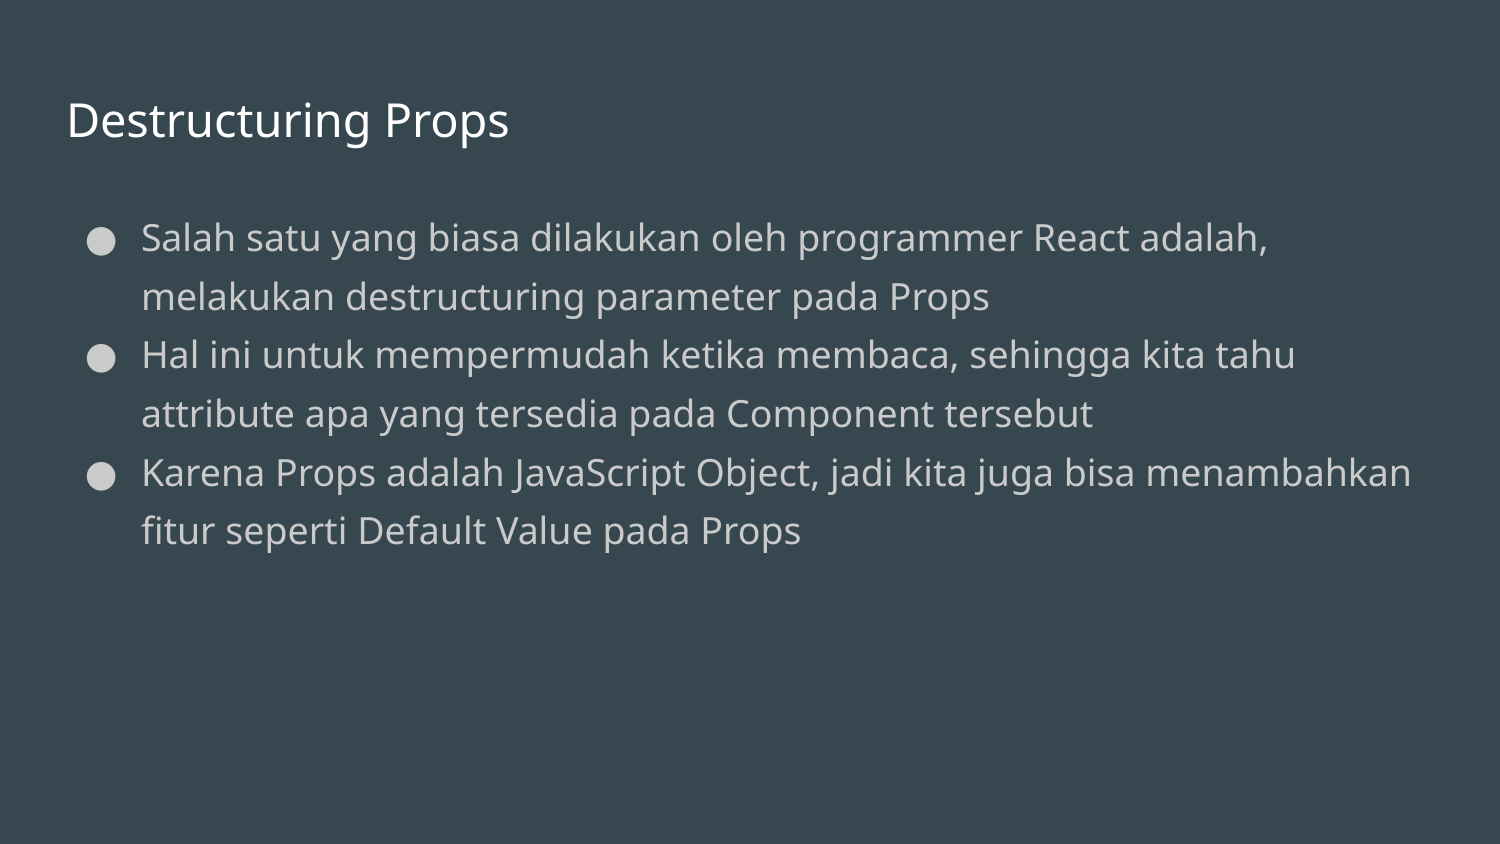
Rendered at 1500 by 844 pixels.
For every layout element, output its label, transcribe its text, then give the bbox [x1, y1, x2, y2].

list Salah satu yang biasa dilakukan oleh programmer React adalah, melakukan destructuring parameter pada Props Hal ini untuk mempermudah ketika membaca, sehingga kita tahu attribute apa yang tersedia pada Component tersebut Karena Props adalah JavaScript Object, jadi kita juga bisa menambahkan fitur seperti Default Value pada Props [51, 189, 1449, 750]
title Destructuring Props [51, 72, 1449, 167]
